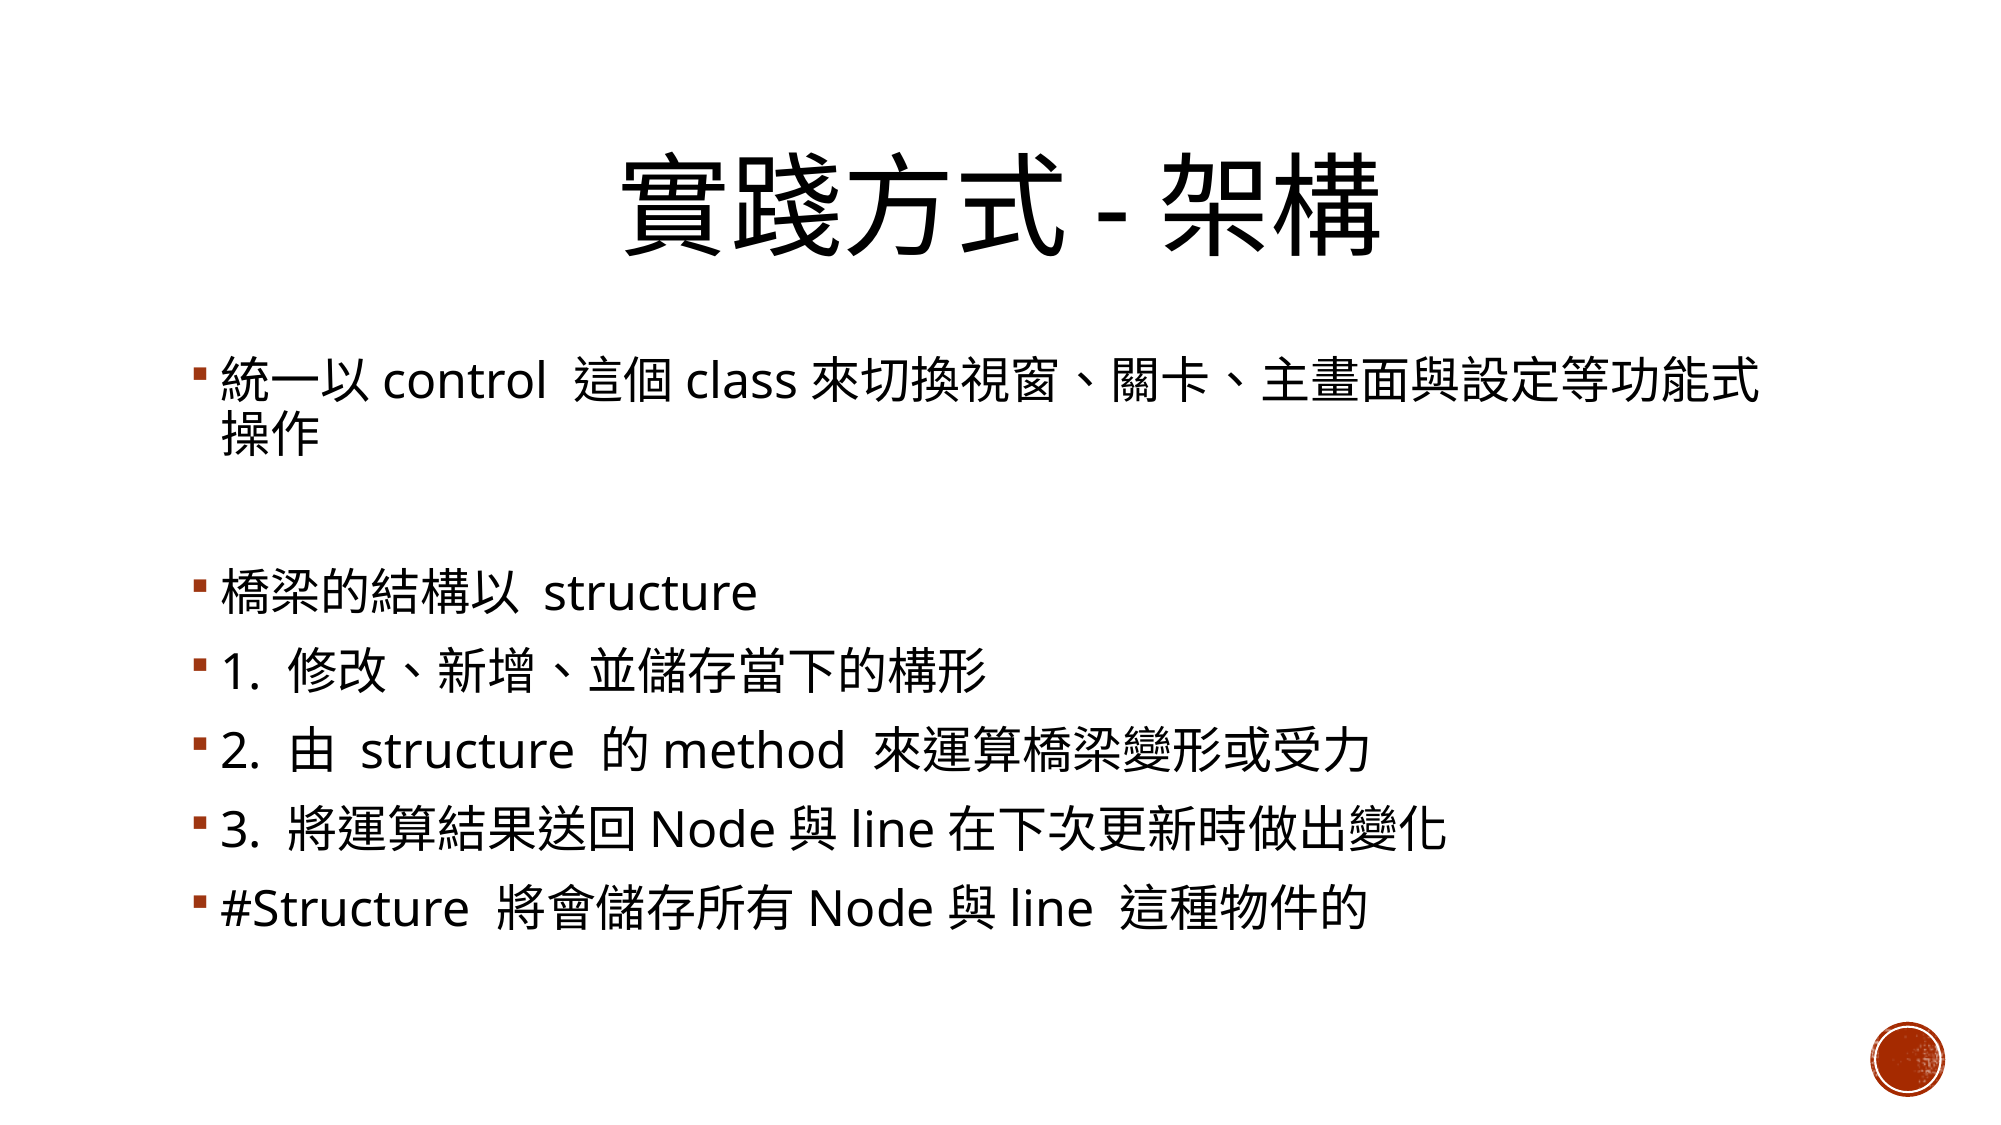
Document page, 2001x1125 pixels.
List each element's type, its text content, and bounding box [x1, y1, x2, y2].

list 統一以control 這個class來切換視窗、關卡、主畫面與設定等功能式操作 橋梁的結構以 structure 1. 修改、新增、並儲存當下的構形 2. 由 structure 的method 來運算橋梁變形或受力 3. 將運算結果送回Node與line在下次更新時做出變化 #Structure 將會儲存所有Node與line 這種物件的 [175, 348, 1826, 1013]
title 實踐方式-架構 [175, 79, 1826, 344]
